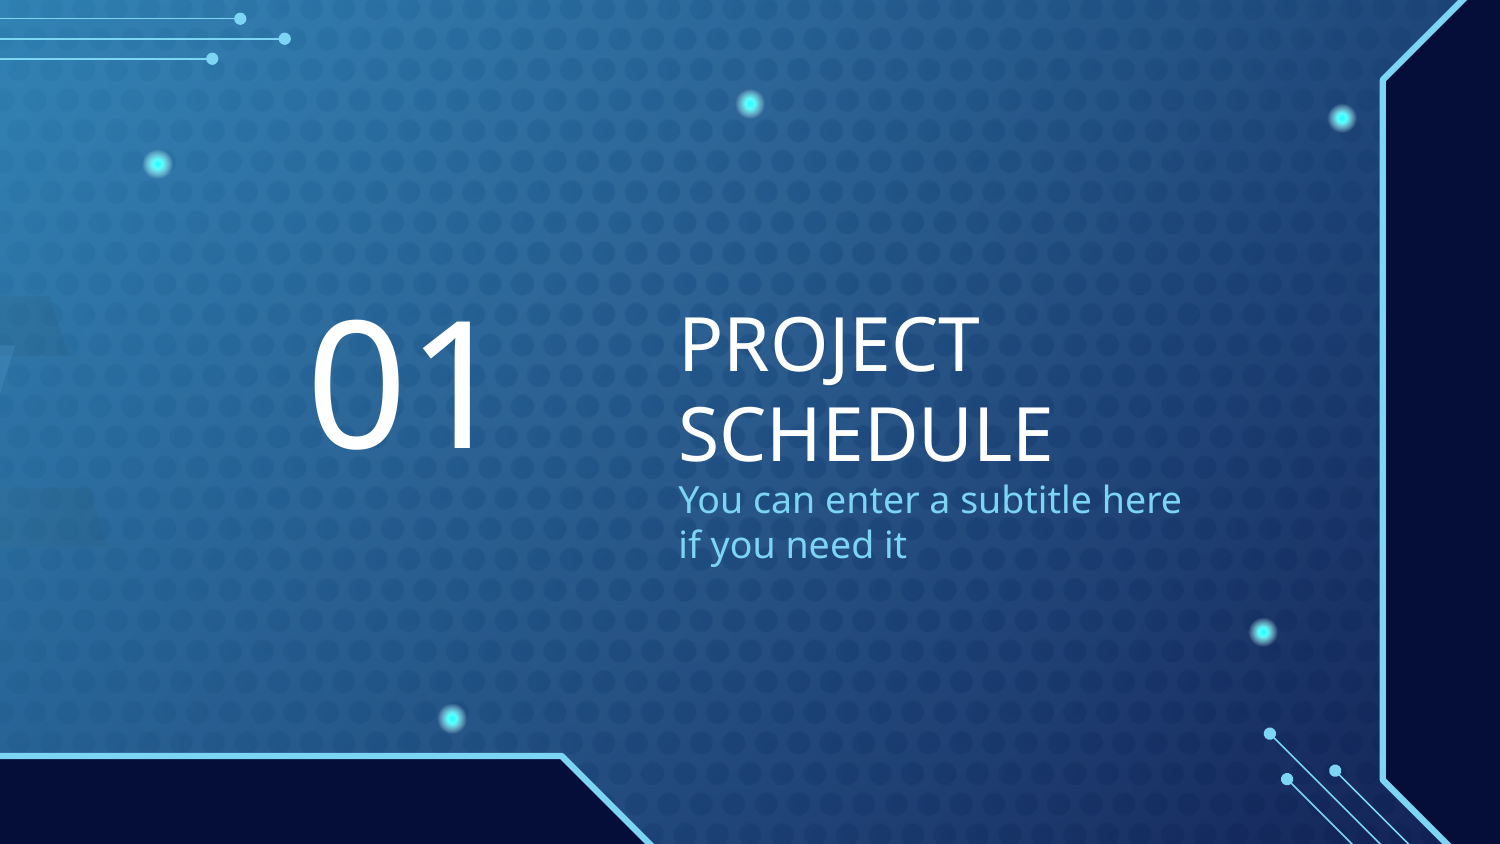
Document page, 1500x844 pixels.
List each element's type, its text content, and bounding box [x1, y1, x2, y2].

title 01 [245, 274, 571, 481]
subtitle You can enter a subtitle here if you need it [663, 472, 1227, 570]
title PROJECT SCHEDULE [663, 310, 1255, 462]
